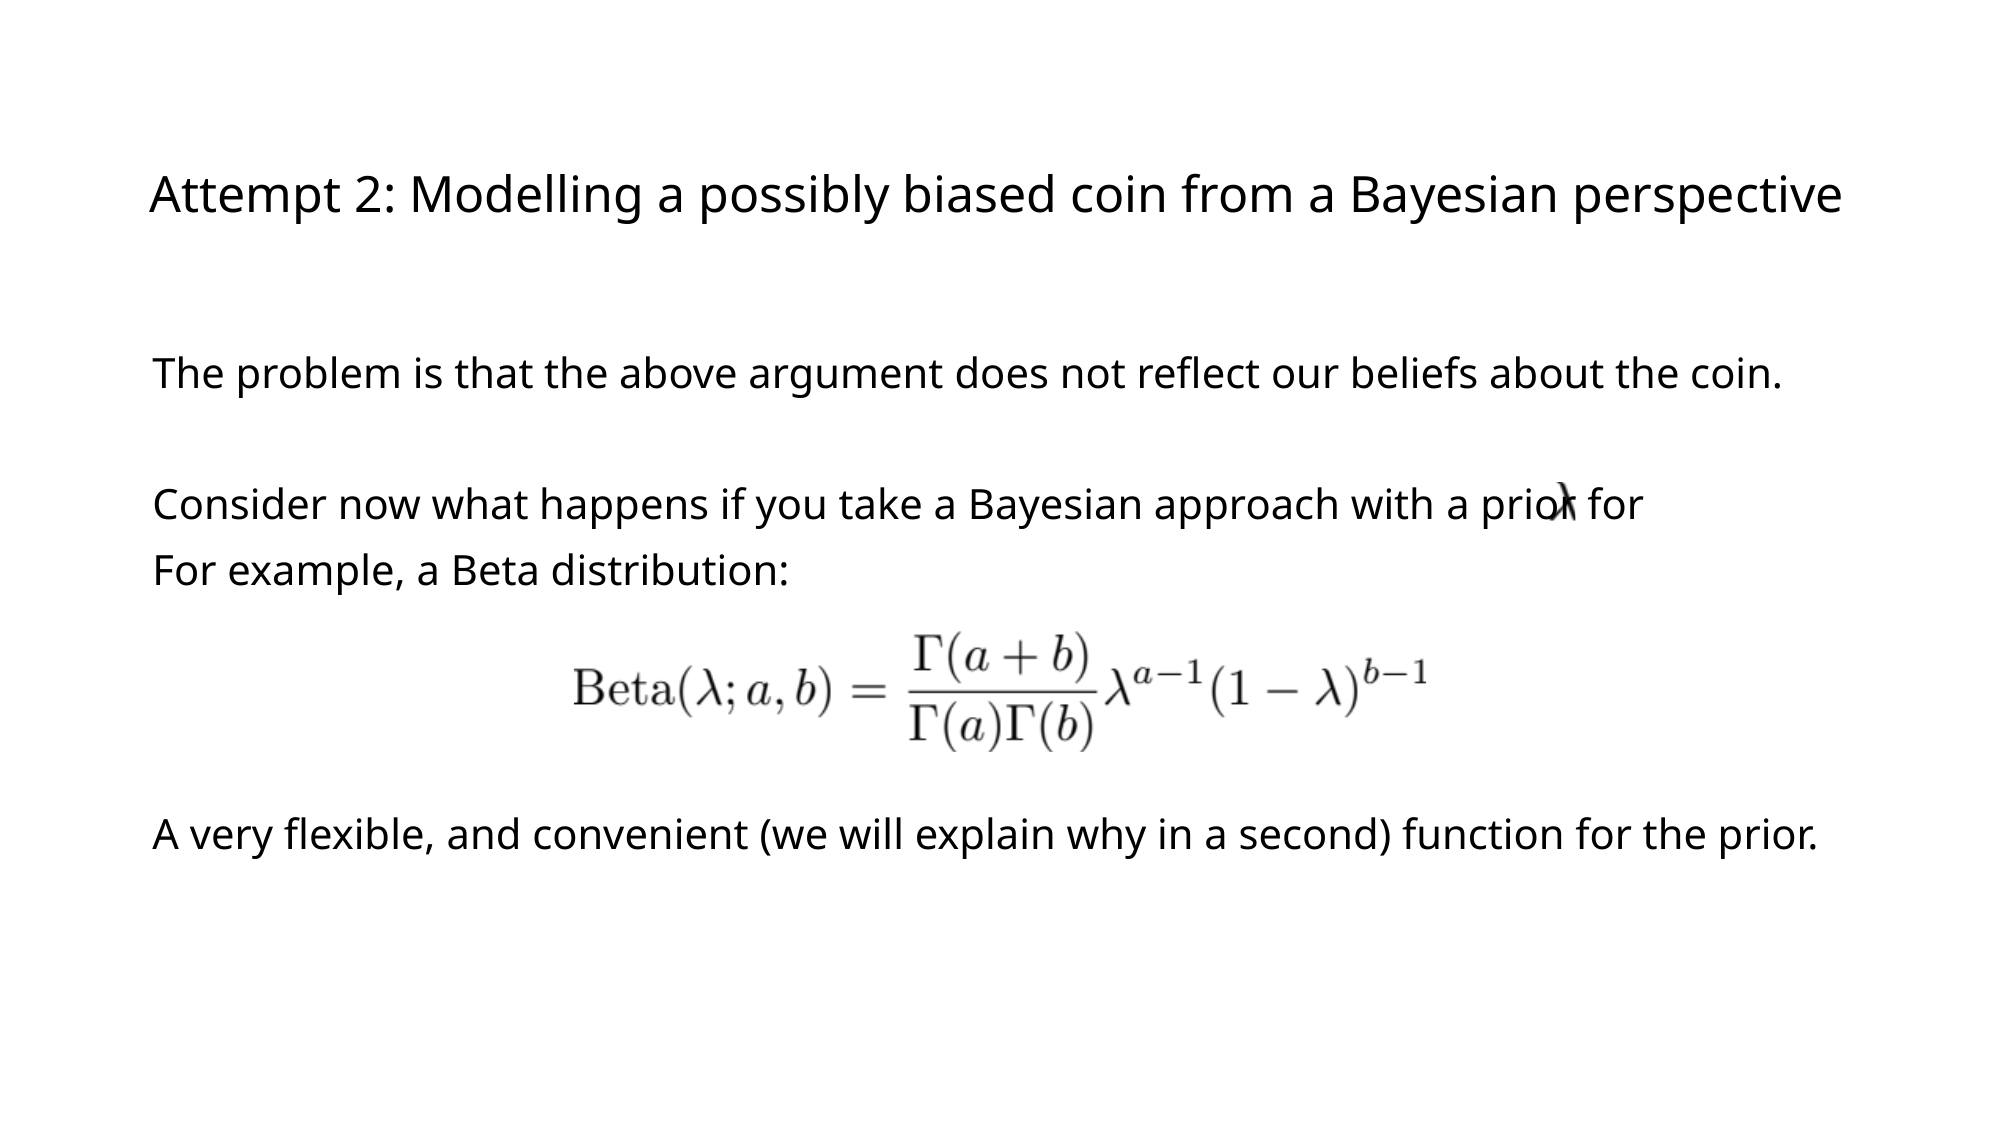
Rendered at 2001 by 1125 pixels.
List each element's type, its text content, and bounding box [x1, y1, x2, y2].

picture [573, 630, 1427, 751]
picture [1548, 482, 1576, 521]
list The problem is that the above argument does not reflect our beliefs about the coin. Consider now what happens if you take a Bayesian approach with a prior for For example, a Beta distribution: A very flexible, and convenient (we will explain why in a second) function for the prior. [137, 344, 1863, 1059]
text_box Attempt 2: Modelling a possibly biased coin from a Bayesian perspective [134, 155, 1883, 230]
